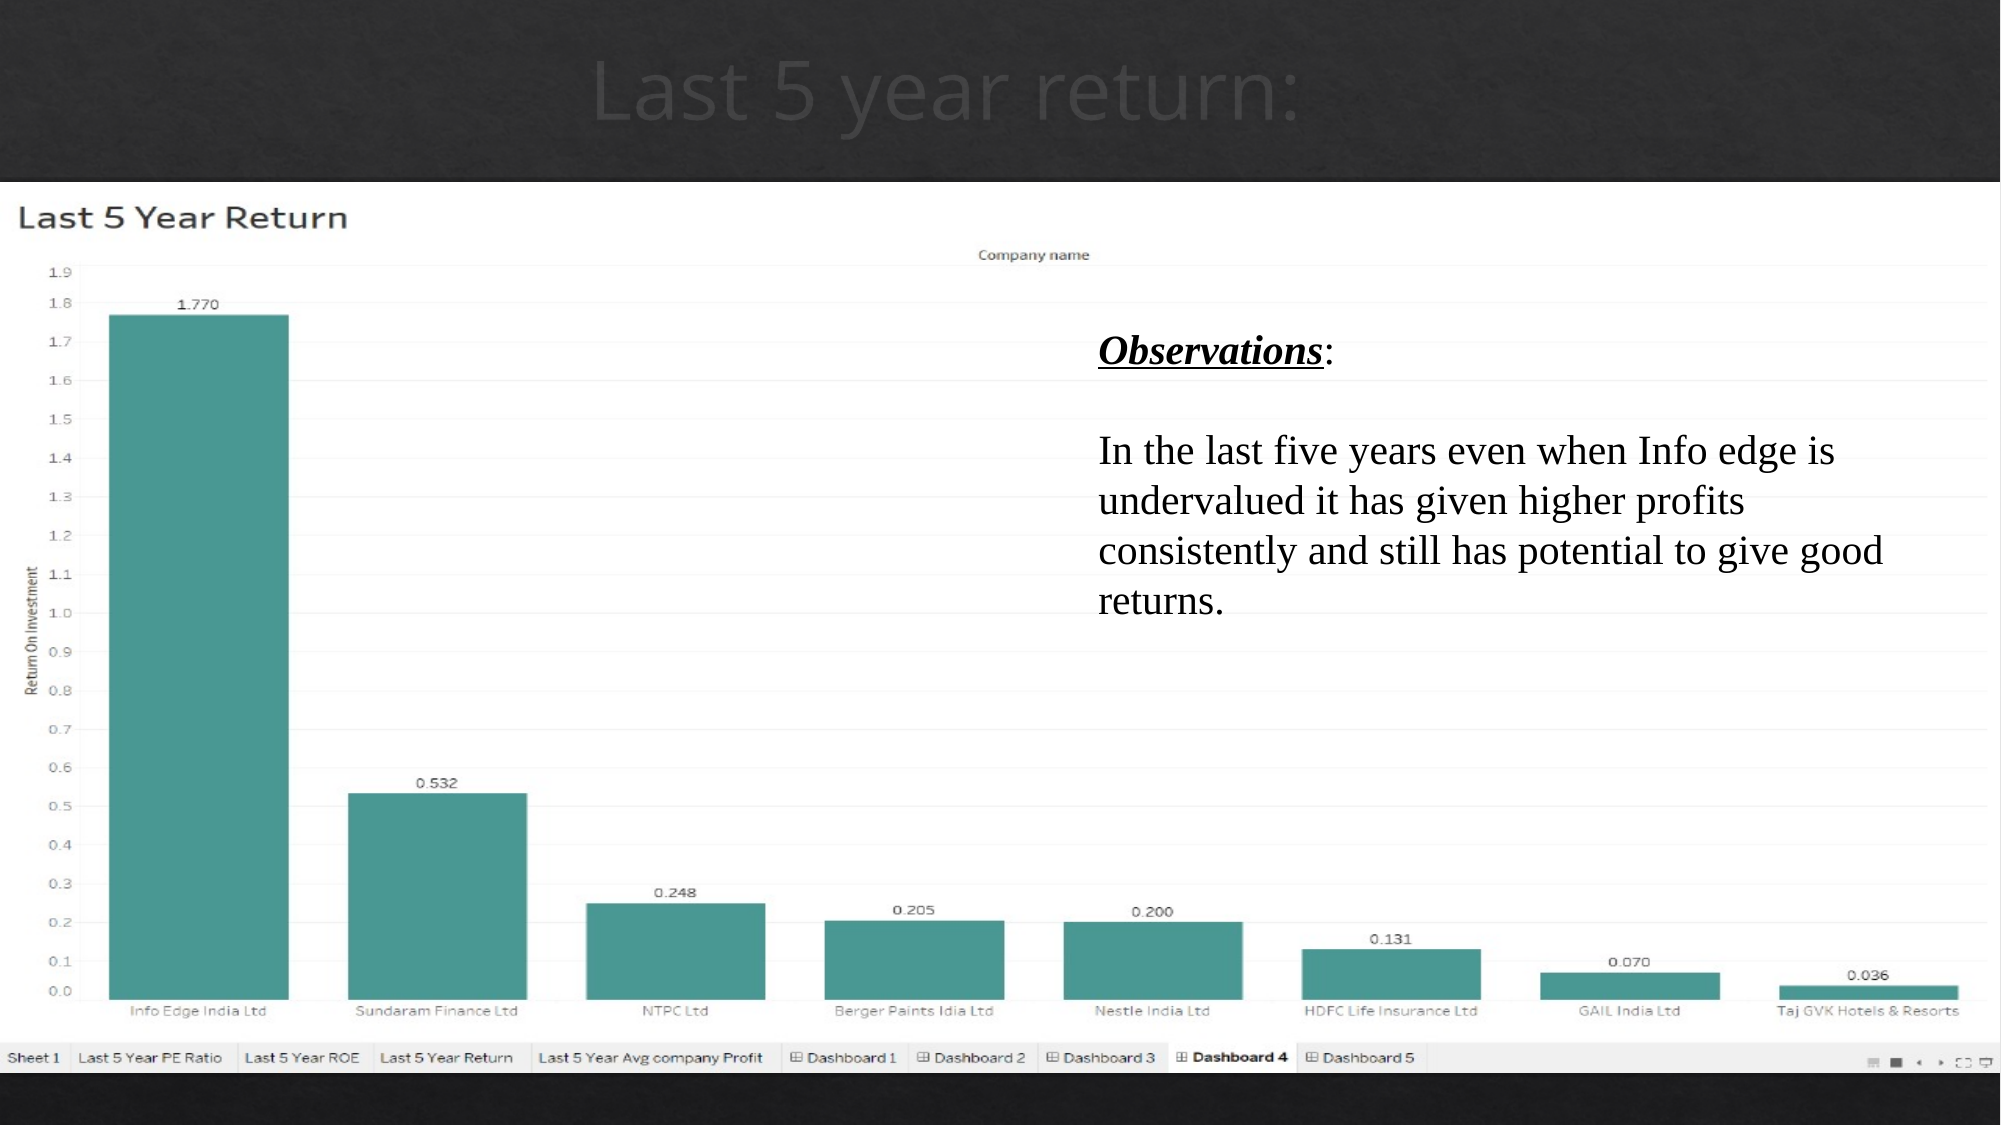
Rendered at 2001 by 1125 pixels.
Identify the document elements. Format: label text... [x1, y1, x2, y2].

title Last 5 year return: [120, 15, 1771, 158]
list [0, 181, 2000, 1073]
